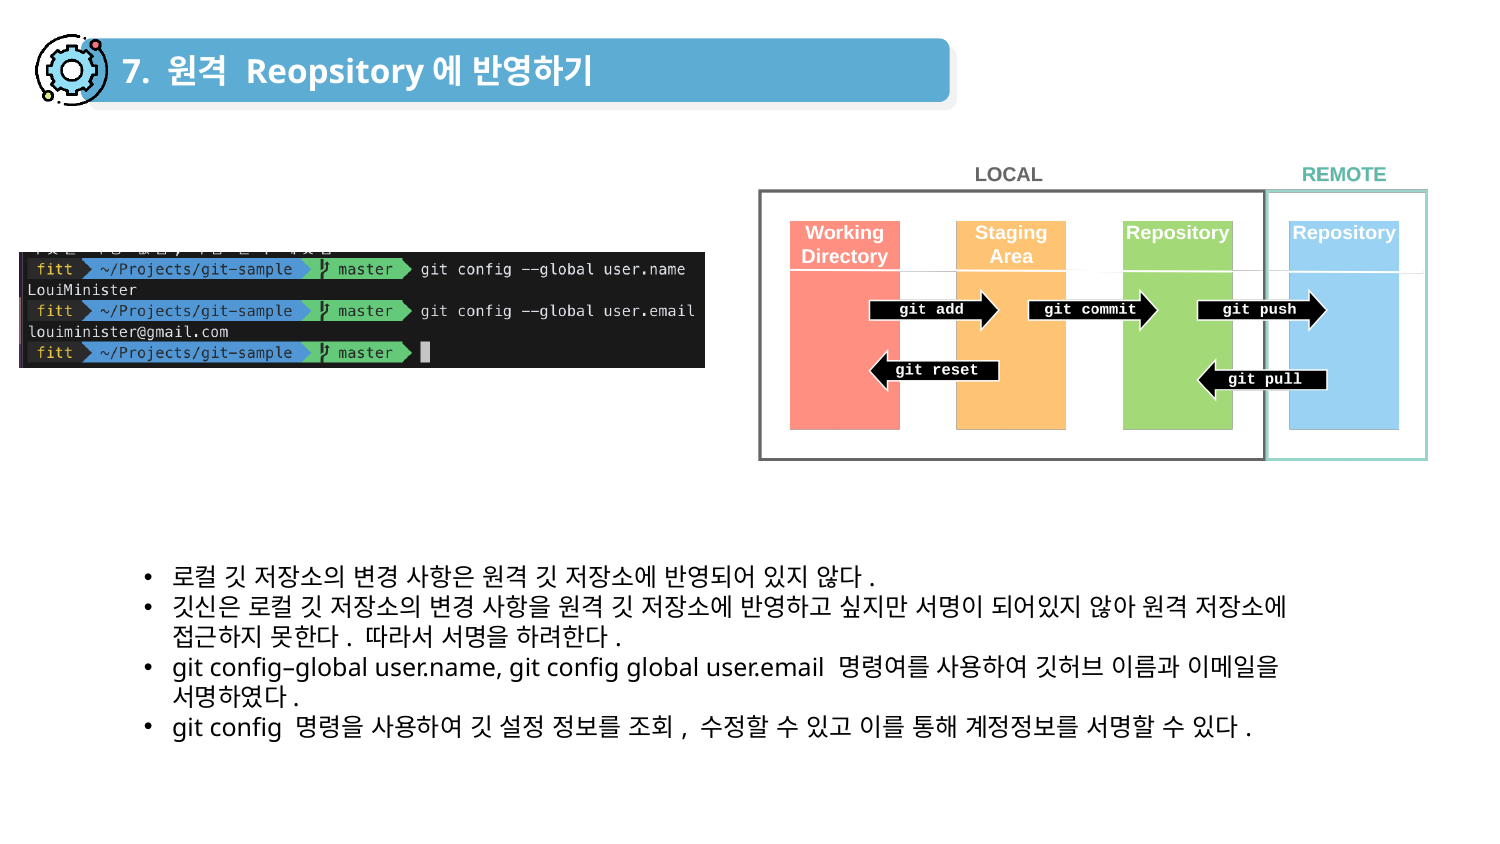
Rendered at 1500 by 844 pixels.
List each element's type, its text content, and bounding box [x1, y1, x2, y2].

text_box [35, 34, 958, 110]
picture [749, 151, 1436, 469]
picture [19, 252, 705, 368]
text_box 로컬 깃 저장소의 변경 사항은 원격 깃 저장소에 반영되어 있지 않다. 깃신은 로컬 깃 저장소의 변경 사항을 원격 깃 저장소에 반영하고 싶지만 서명이 되어있지 않아 원격 저장소에 접근하지 못한다. 따라서 서명을 하려한다. git config–global user.name, git config global user.email 명령여를 사용하여 깃허브 이름과 이메일을 서명하였다. git config 명령을 사용하여 깃 설정 정보를 조회, 수정할 수 있고 이를 통해 계정정보를 서명할 수 있다. [129, 554, 1402, 749]
